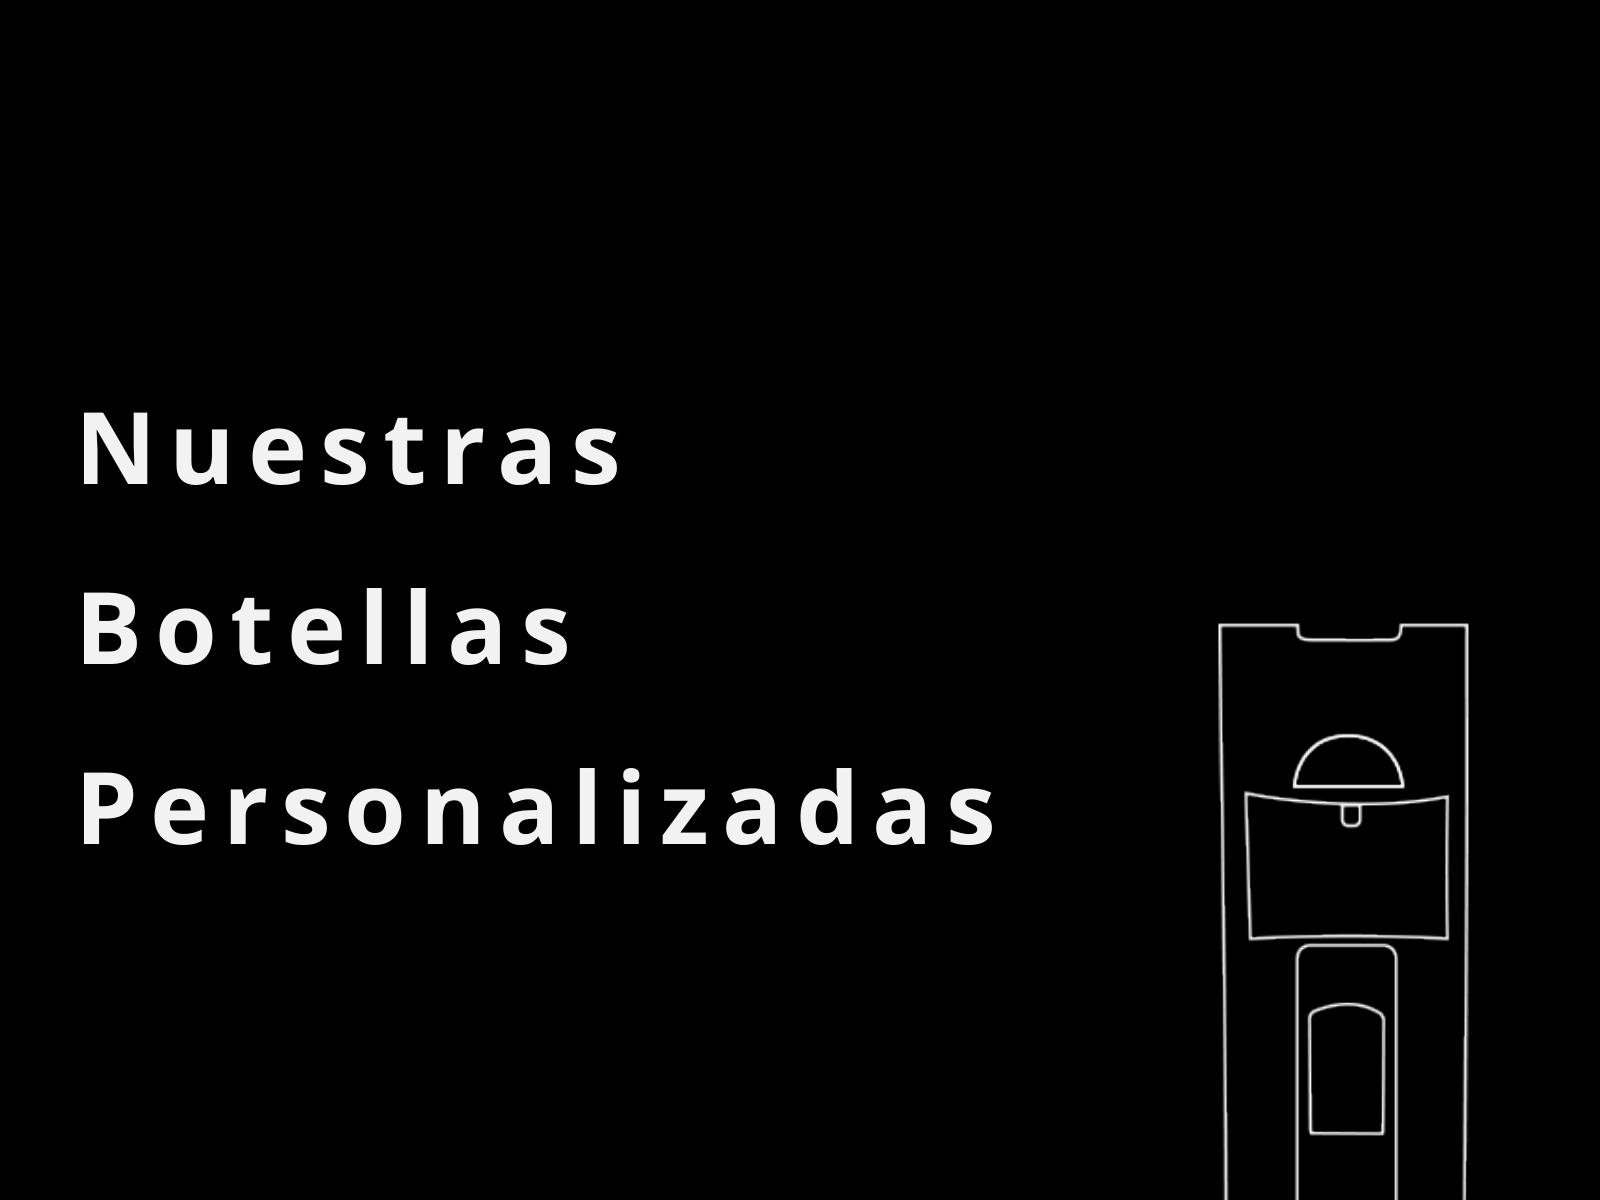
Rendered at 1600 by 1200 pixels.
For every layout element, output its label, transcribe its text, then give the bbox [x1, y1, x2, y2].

picture [1199, 417, 1488, 1200]
text_box Nuestras Botellas Personalizadas [75, 324, 1150, 865]
